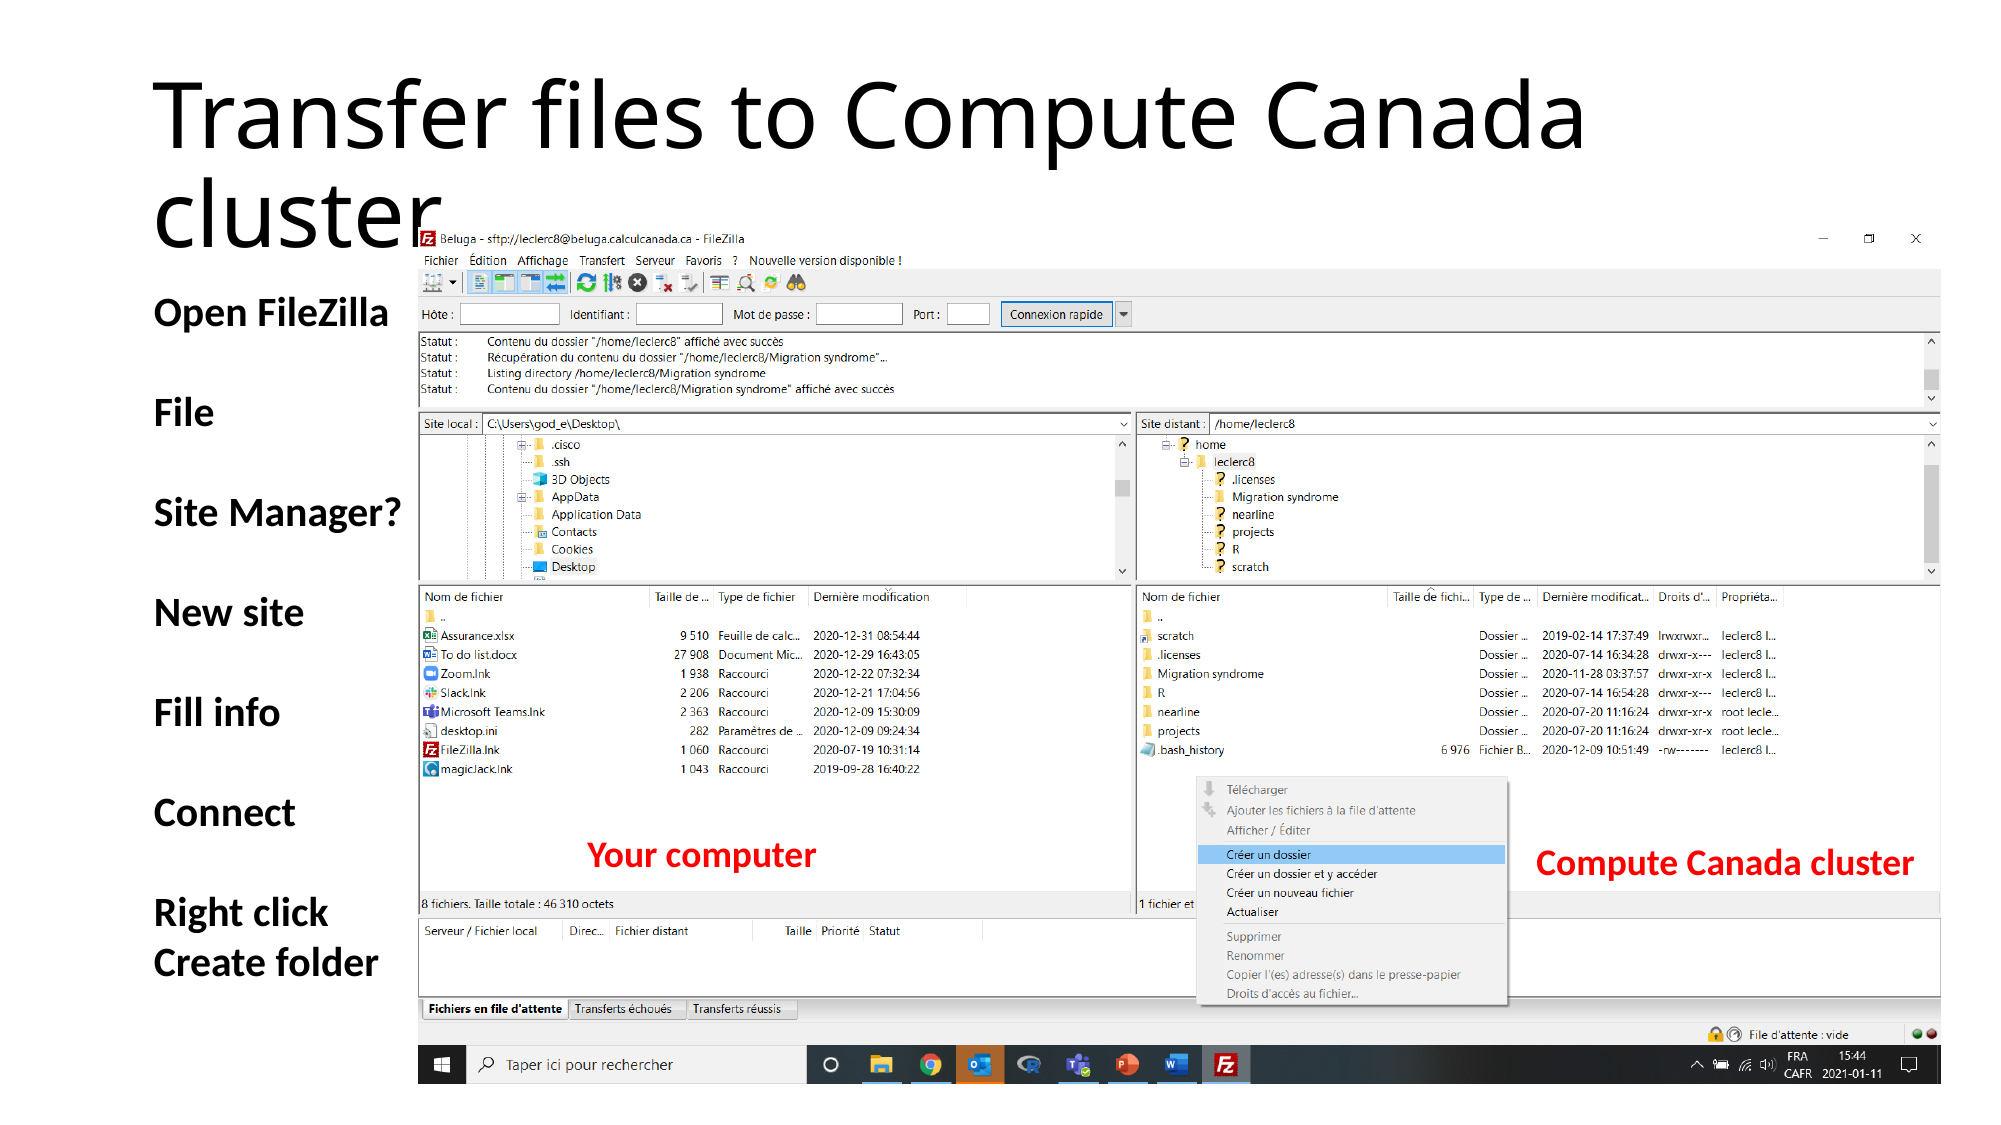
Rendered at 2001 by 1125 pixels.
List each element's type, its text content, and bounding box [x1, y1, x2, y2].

title Transfer files to Compute Canada cluster [137, 59, 1863, 278]
text_box Open FileZilla File Site Manager? New site Fill info Connect Right click Create folder [138, 277, 418, 993]
picture [418, 227, 1941, 1084]
